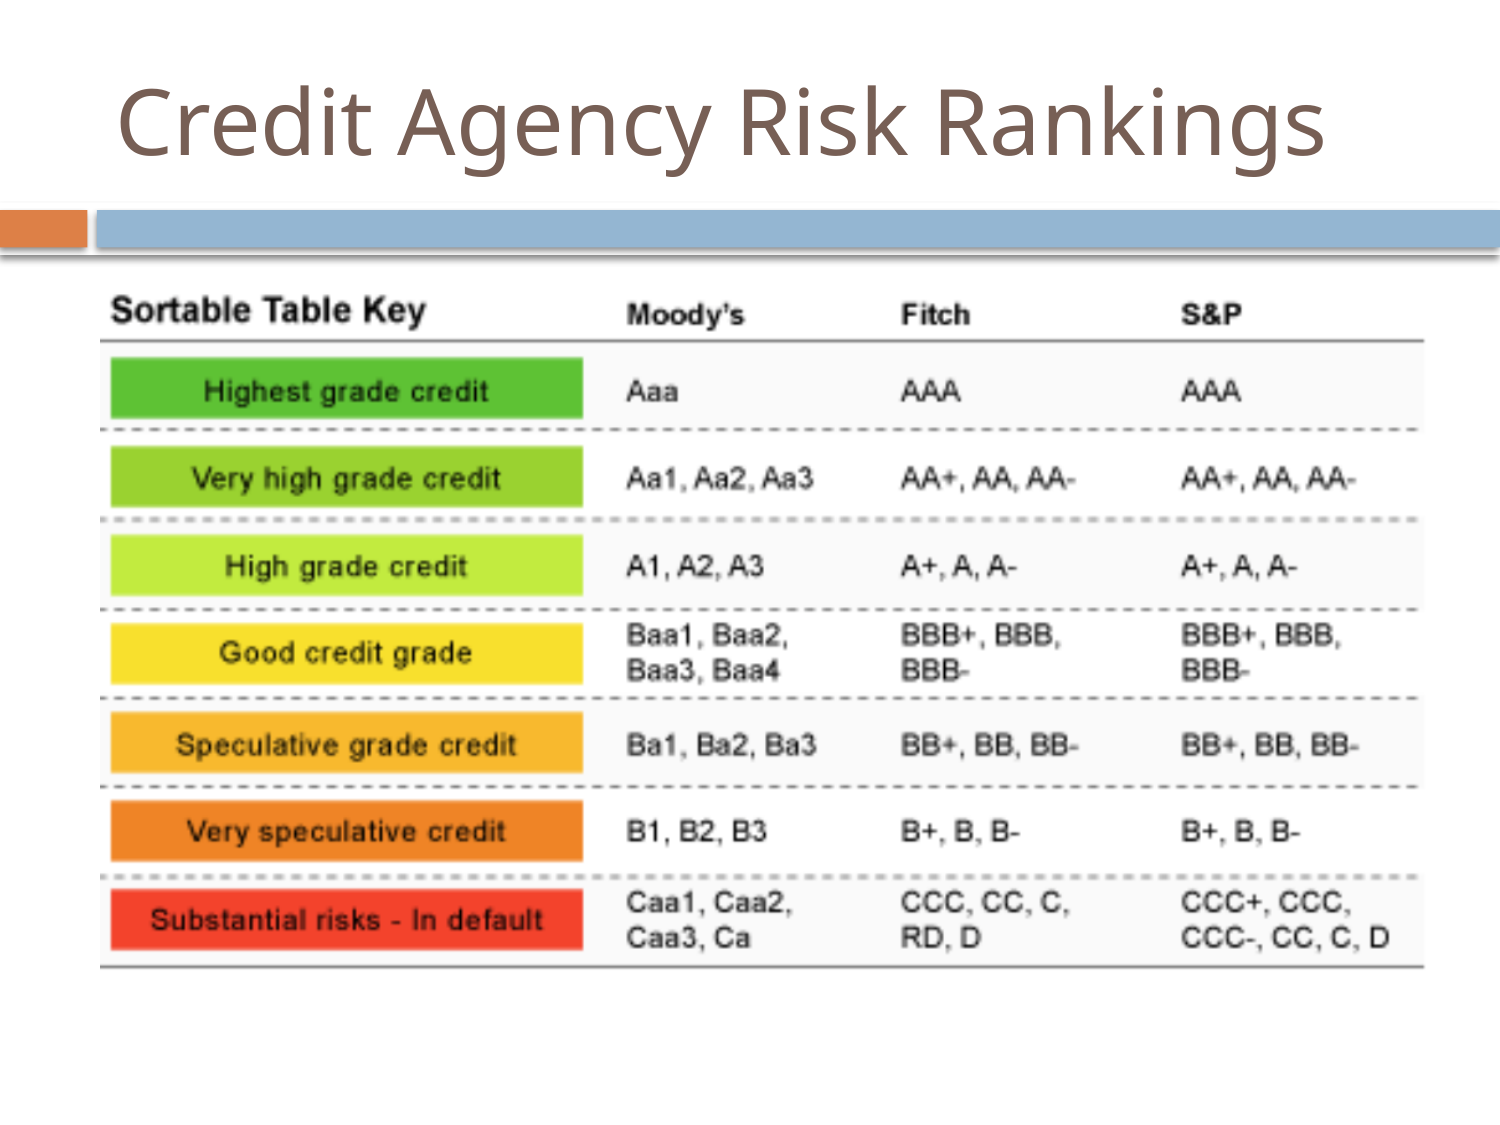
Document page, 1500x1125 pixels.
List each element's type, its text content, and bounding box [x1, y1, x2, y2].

title Credit Agency Risk Rankings [100, 37, 1438, 200]
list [100, 262, 1439, 1001]
